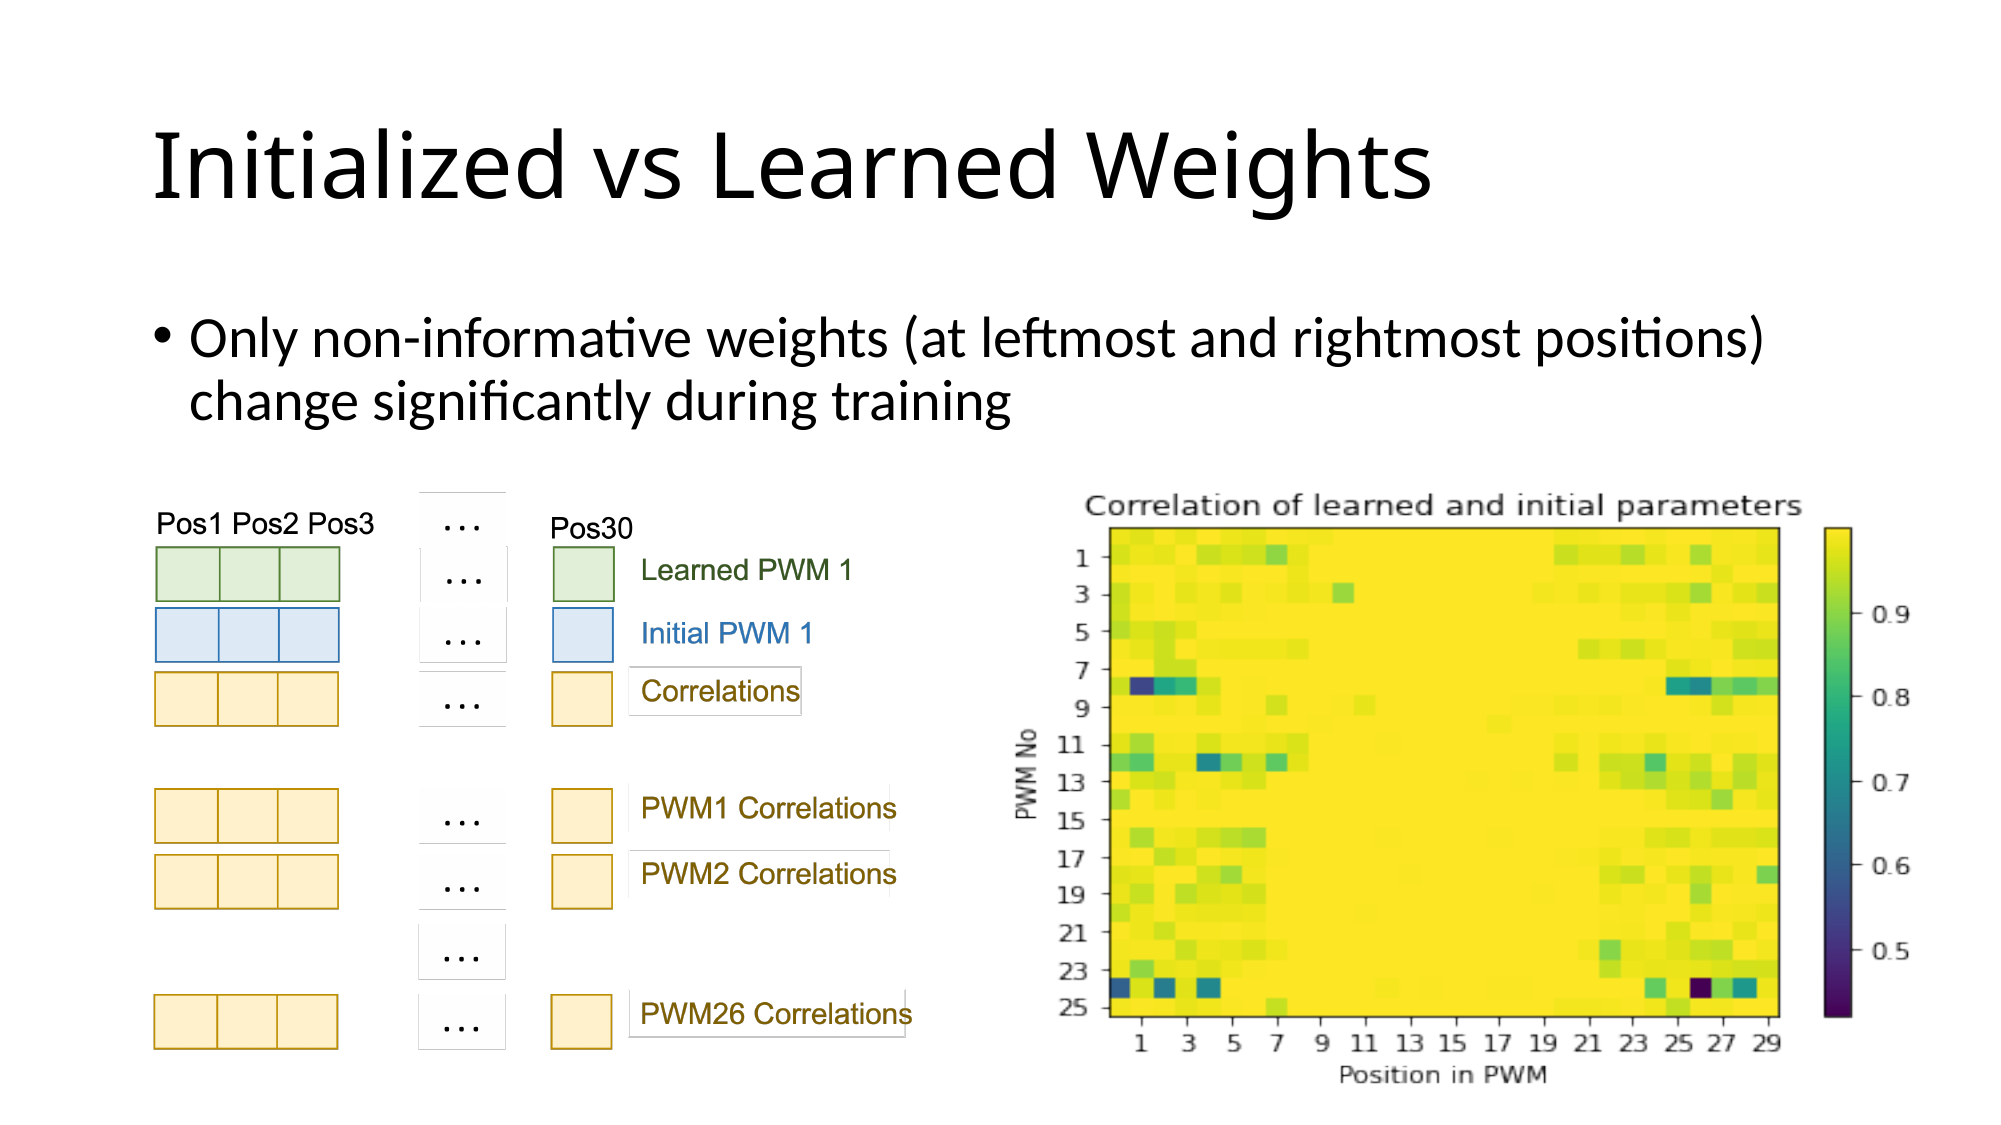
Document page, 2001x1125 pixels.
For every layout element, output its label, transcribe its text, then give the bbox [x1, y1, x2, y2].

picture [137, 492, 932, 1058]
title Initialized vs Learned Weights [137, 59, 1863, 278]
picture [1000, 478, 1931, 1102]
list Only non-informative weights (at leftmost and rightmost positions) change significantly during training [137, 299, 1863, 1014]
